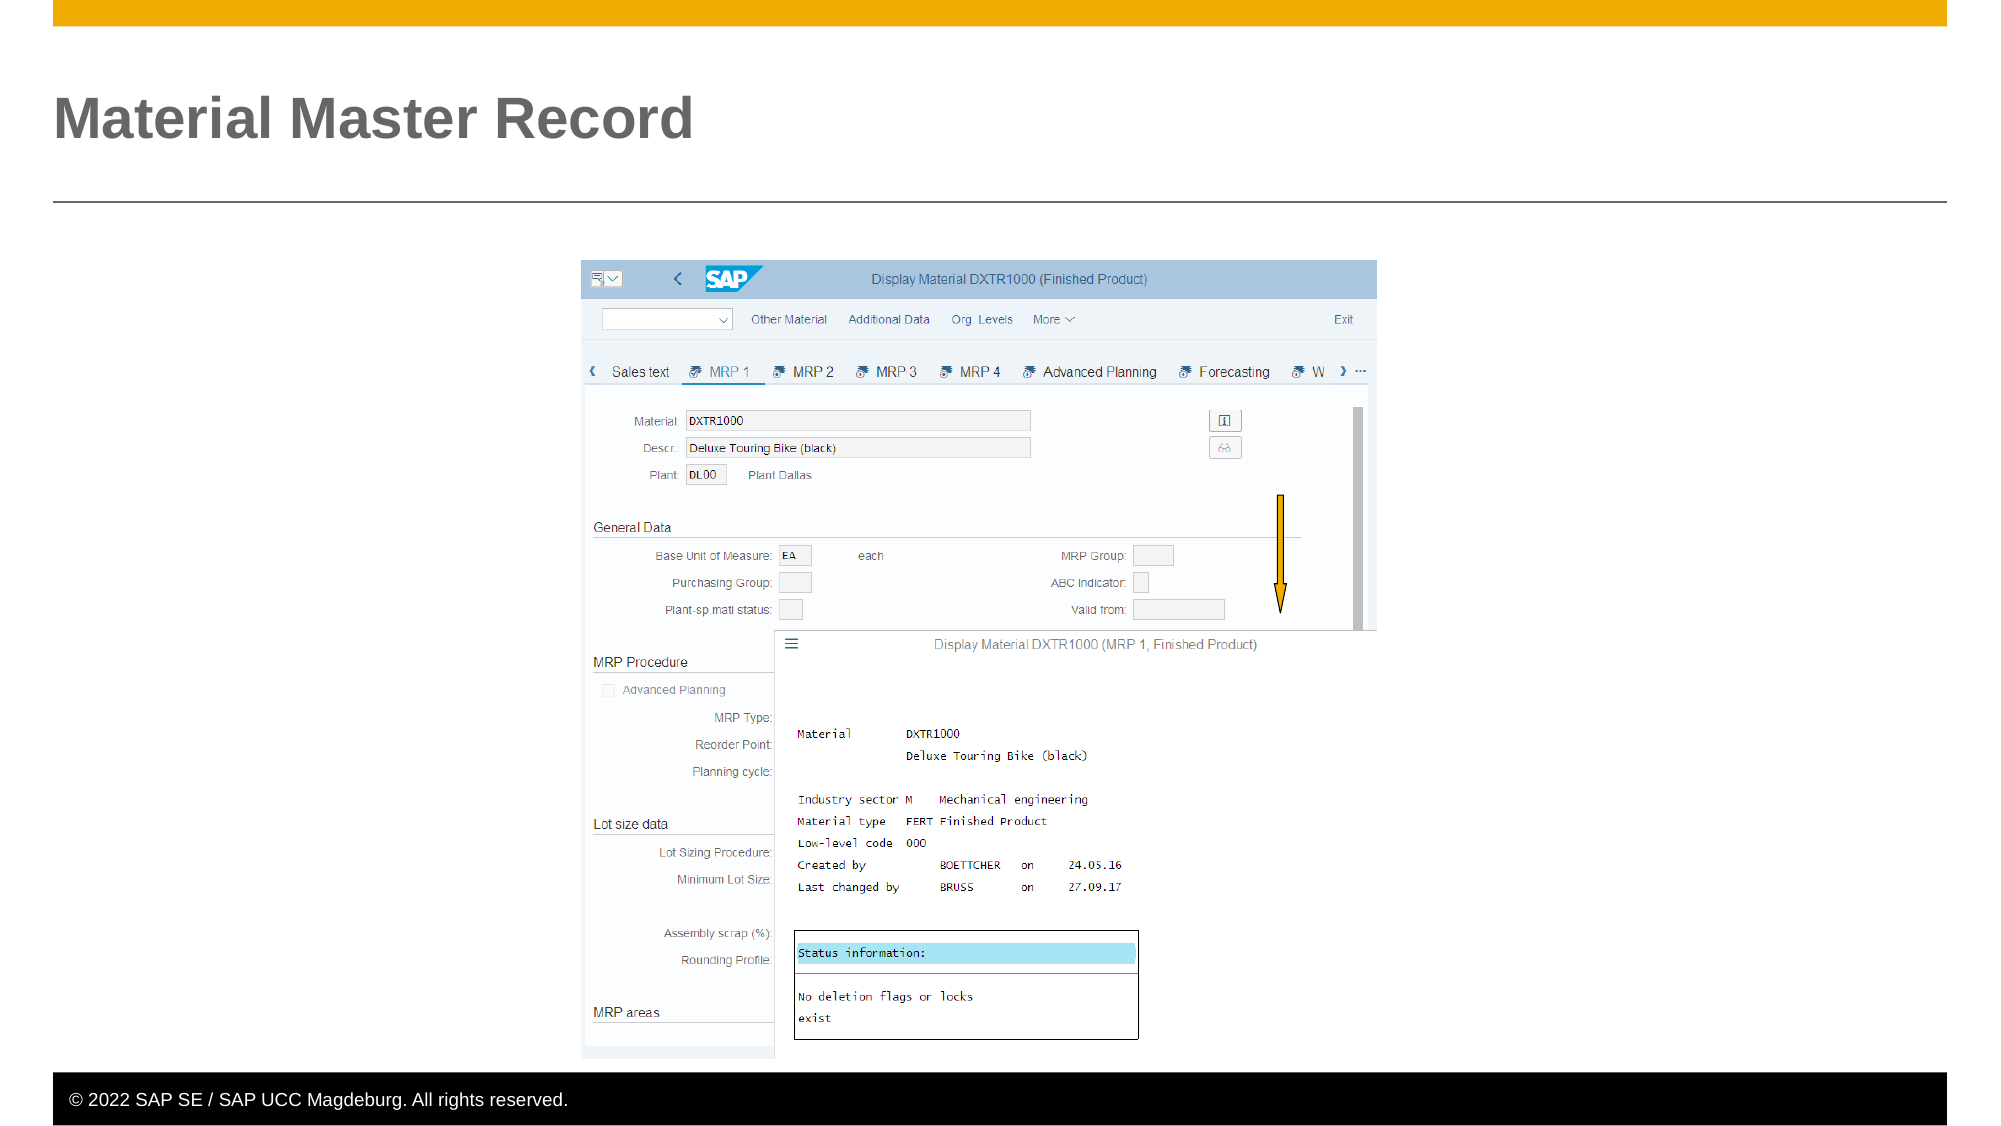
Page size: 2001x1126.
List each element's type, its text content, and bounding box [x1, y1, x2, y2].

picture [581, 259, 1377, 1060]
title Material Master Record [53, 53, 1947, 178]
